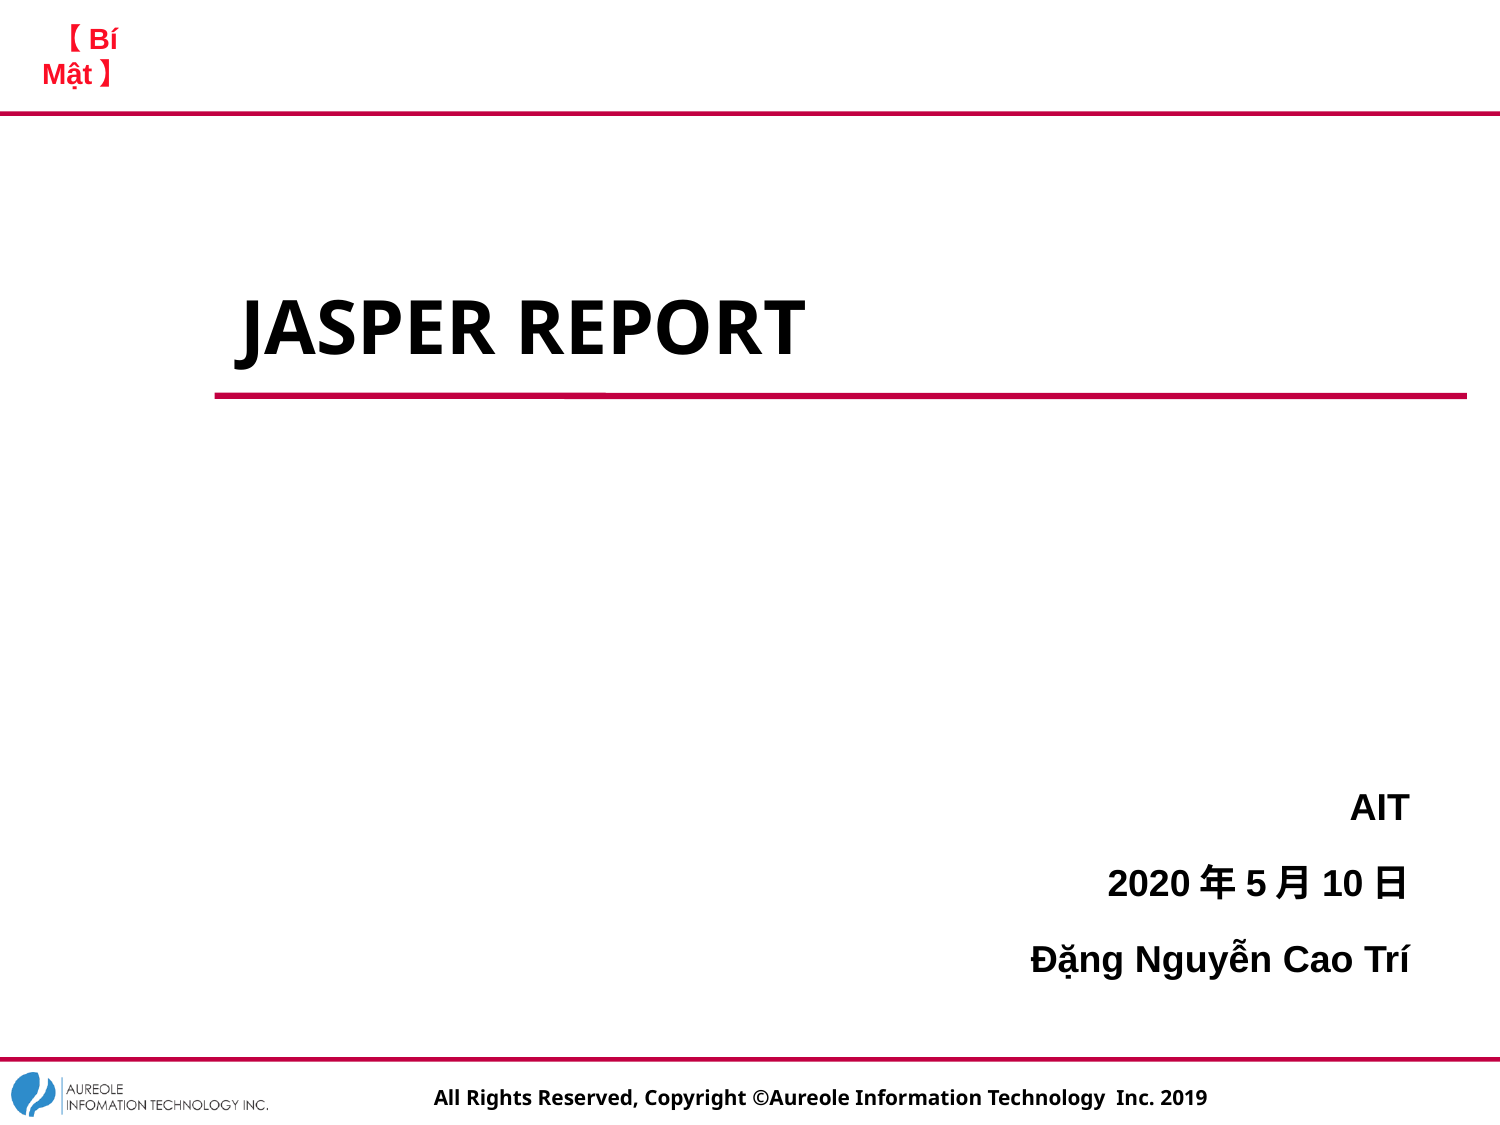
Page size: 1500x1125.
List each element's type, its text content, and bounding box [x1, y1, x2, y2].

title JASPER REPORT [225, 262, 1463, 388]
subtitle AIT 2020年5月10日 Đặng Nguyễn Cao Trí [862, 775, 1425, 988]
picture [11, 1072, 268, 1117]
